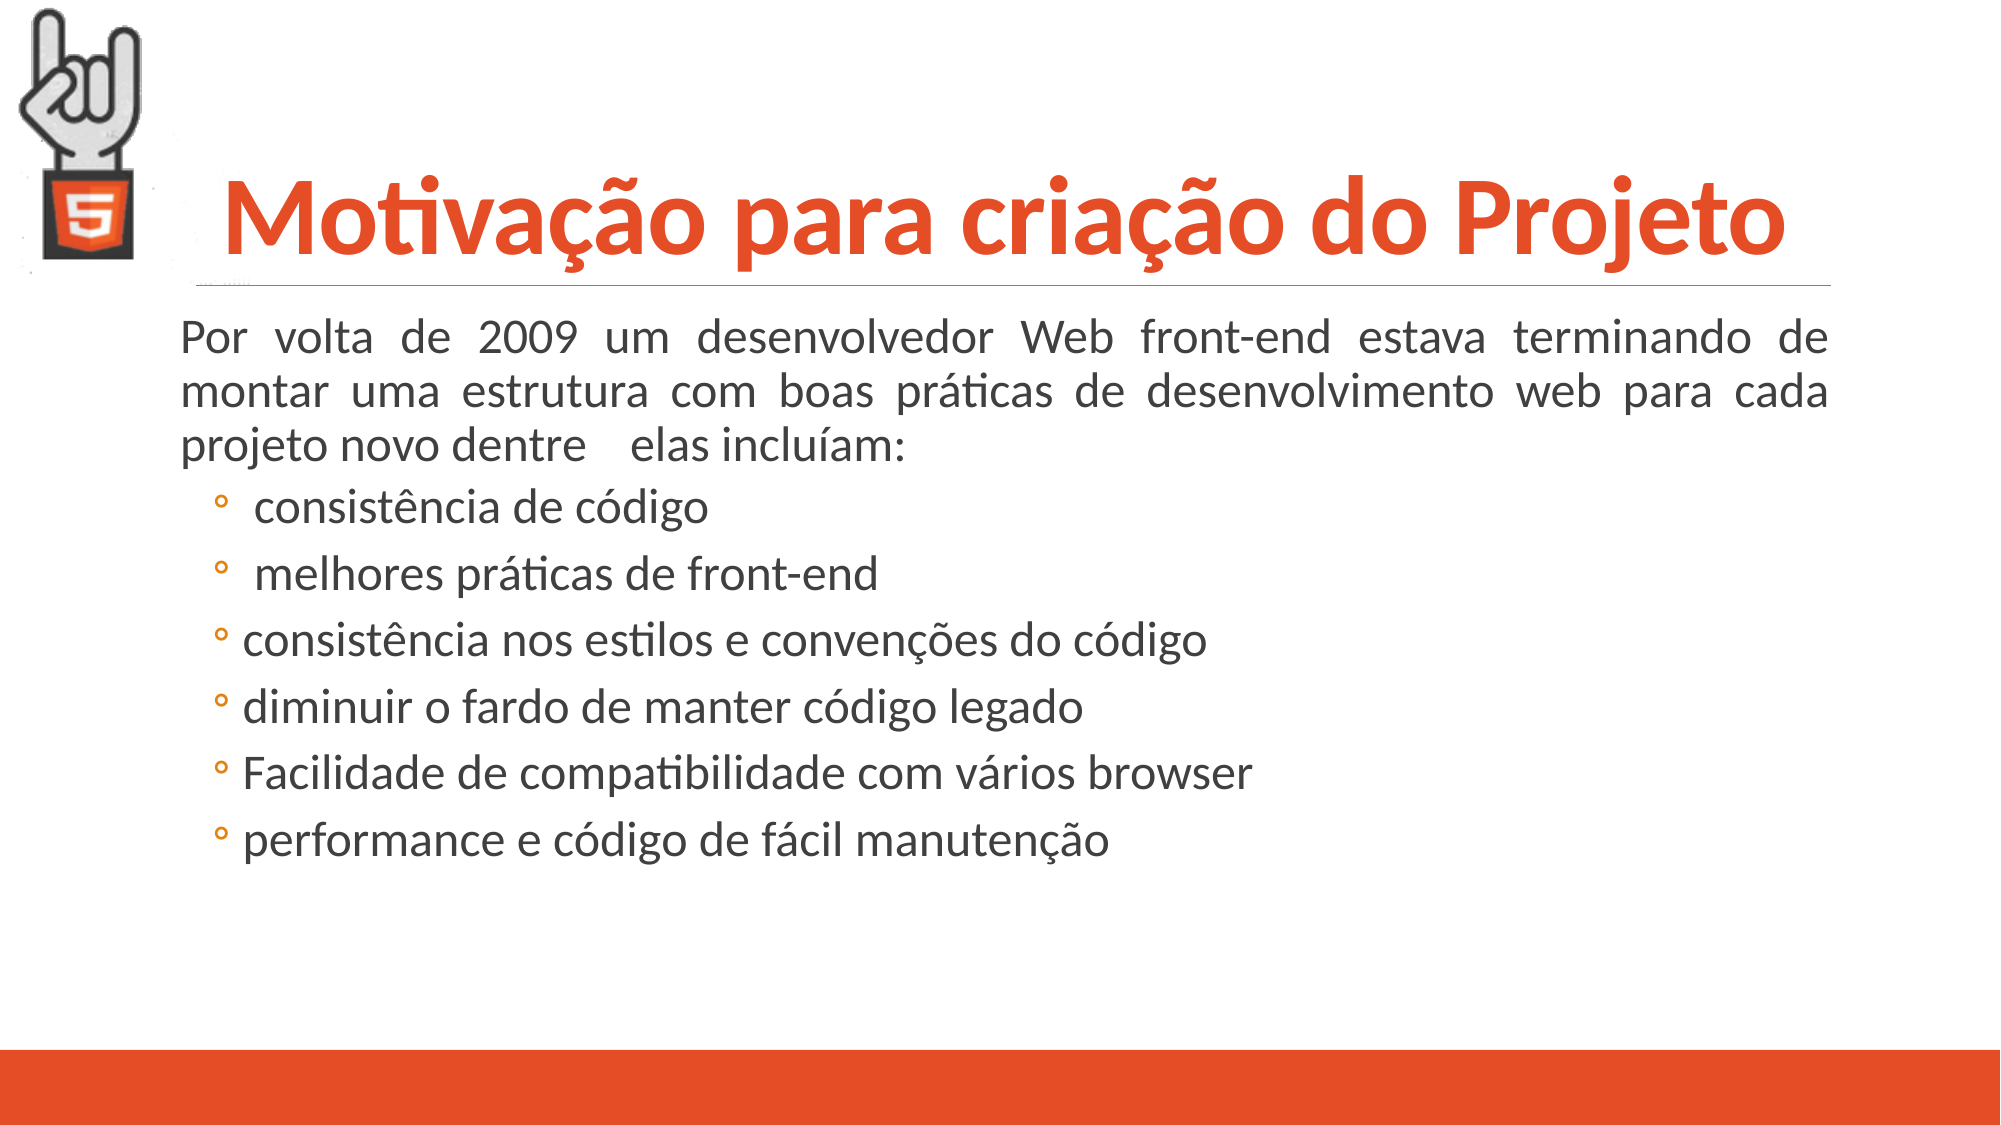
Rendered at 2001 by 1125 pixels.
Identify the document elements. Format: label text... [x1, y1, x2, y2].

picture [0, 0, 253, 285]
title Motivação para criação do Projeto [198, 82, 1812, 285]
list Por volta de 2009 um desenvolvedor Web front-end estava terminando de montar uma estrutura com boas práticas de desenvolvimento web para cada projeto novo dentre elas incluíam: consistência de código melhores práticas de front-end consistência nos estilos e convenções do código diminuir o fardo de manter código legado Facilidade de compatibilidade com vários browser performance e código de fácil manutenção [179, 302, 1830, 963]
